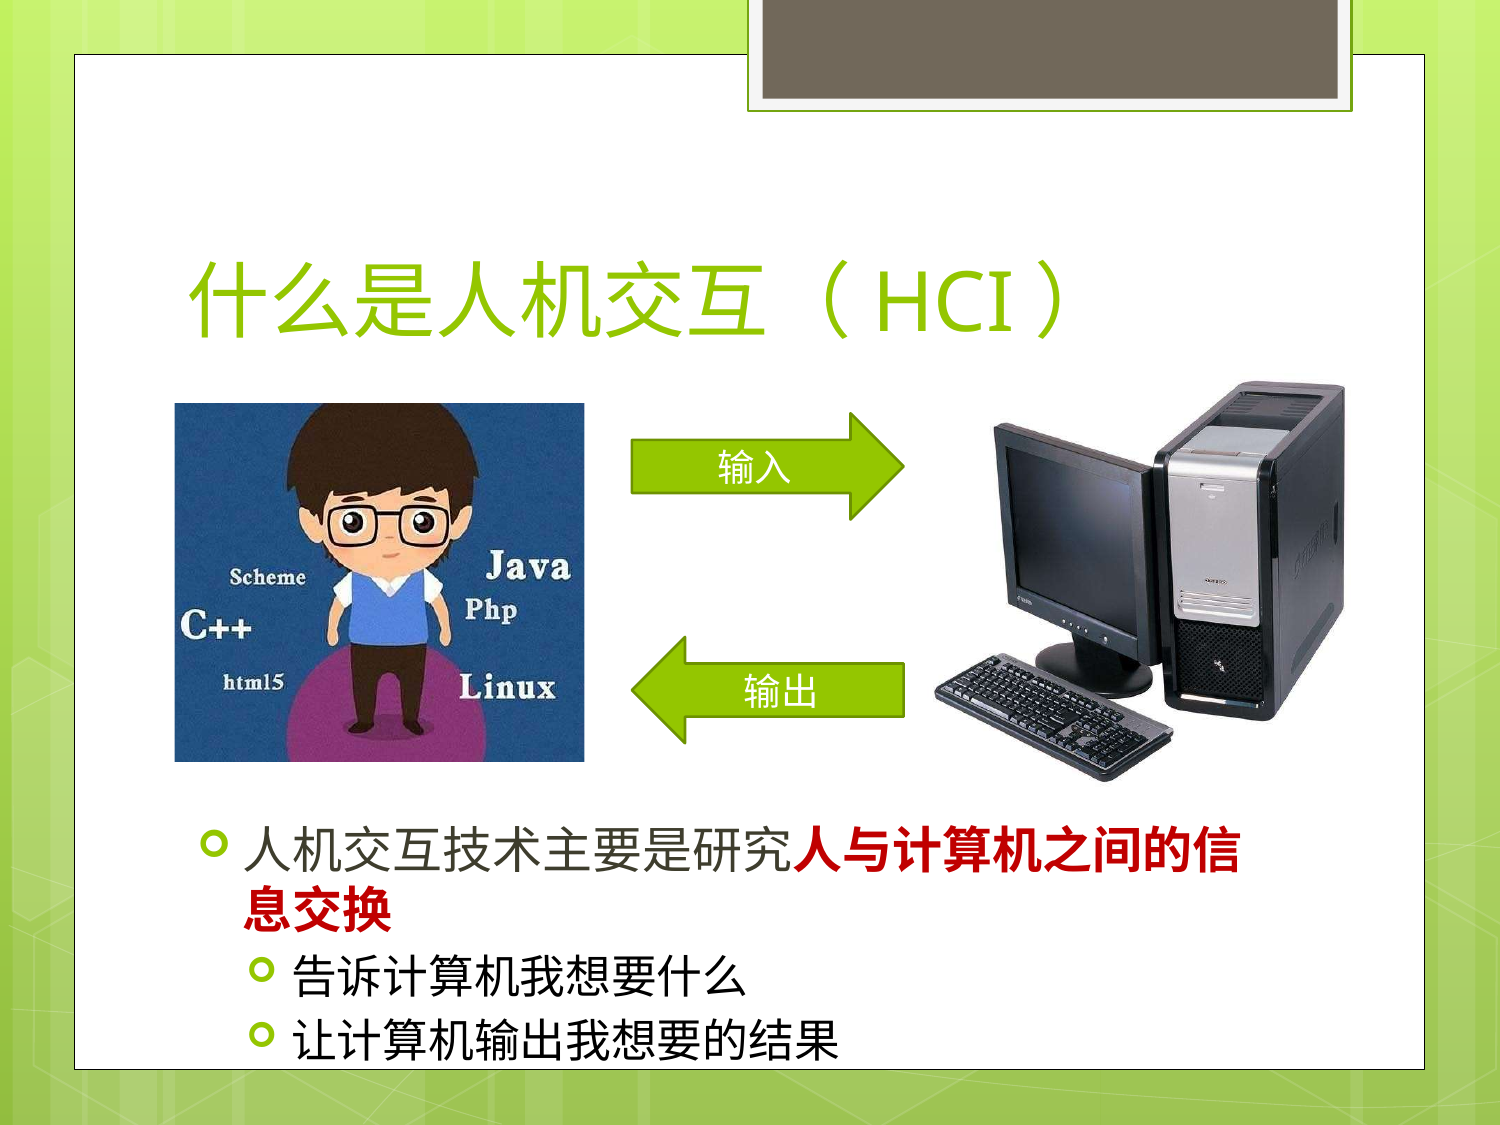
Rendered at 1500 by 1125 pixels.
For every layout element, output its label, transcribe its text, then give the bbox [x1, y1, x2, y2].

text_box 输入 [630, 412, 905, 521]
text_box 输出 [630, 635, 905, 745]
picture [926, 373, 1362, 792]
list 人机交互技术主要是研究人与计算机之间的信息交换 告诉计算机我想要什么 让计算机输出我想要的结果 [171, 381, 1283, 1071]
title 什么是人机交互（HCI） [171, 168, 1324, 357]
picture [174, 403, 585, 762]
